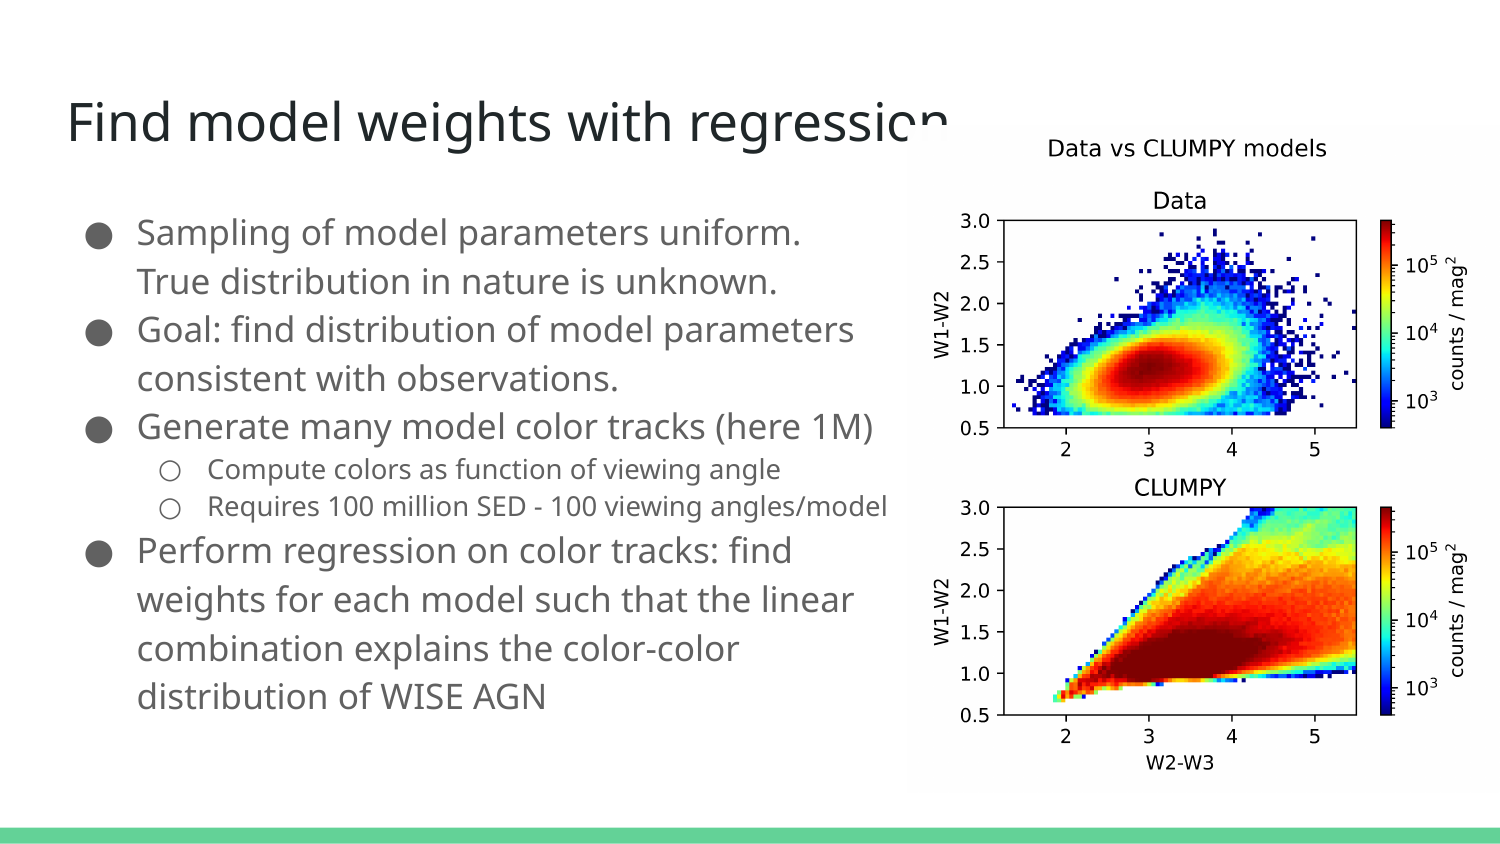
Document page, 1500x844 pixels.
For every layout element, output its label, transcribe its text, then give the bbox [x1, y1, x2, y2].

picture [907, 125, 1500, 793]
title Find model weights with regression [51, 72, 1449, 167]
list Sampling of model parameters uniform. True distribution in nature is unknown. Goal: find distribution of model parameters consistent with observations. Generate many model color tracks (here 1M) Compute colors as function of viewing angle Requires 100 million SED - 100 viewing angles/model Perform regression on color tracks: find weights for each model such that the linear combination explains the color-color distribution of WISE AGN [51, 189, 902, 750]
